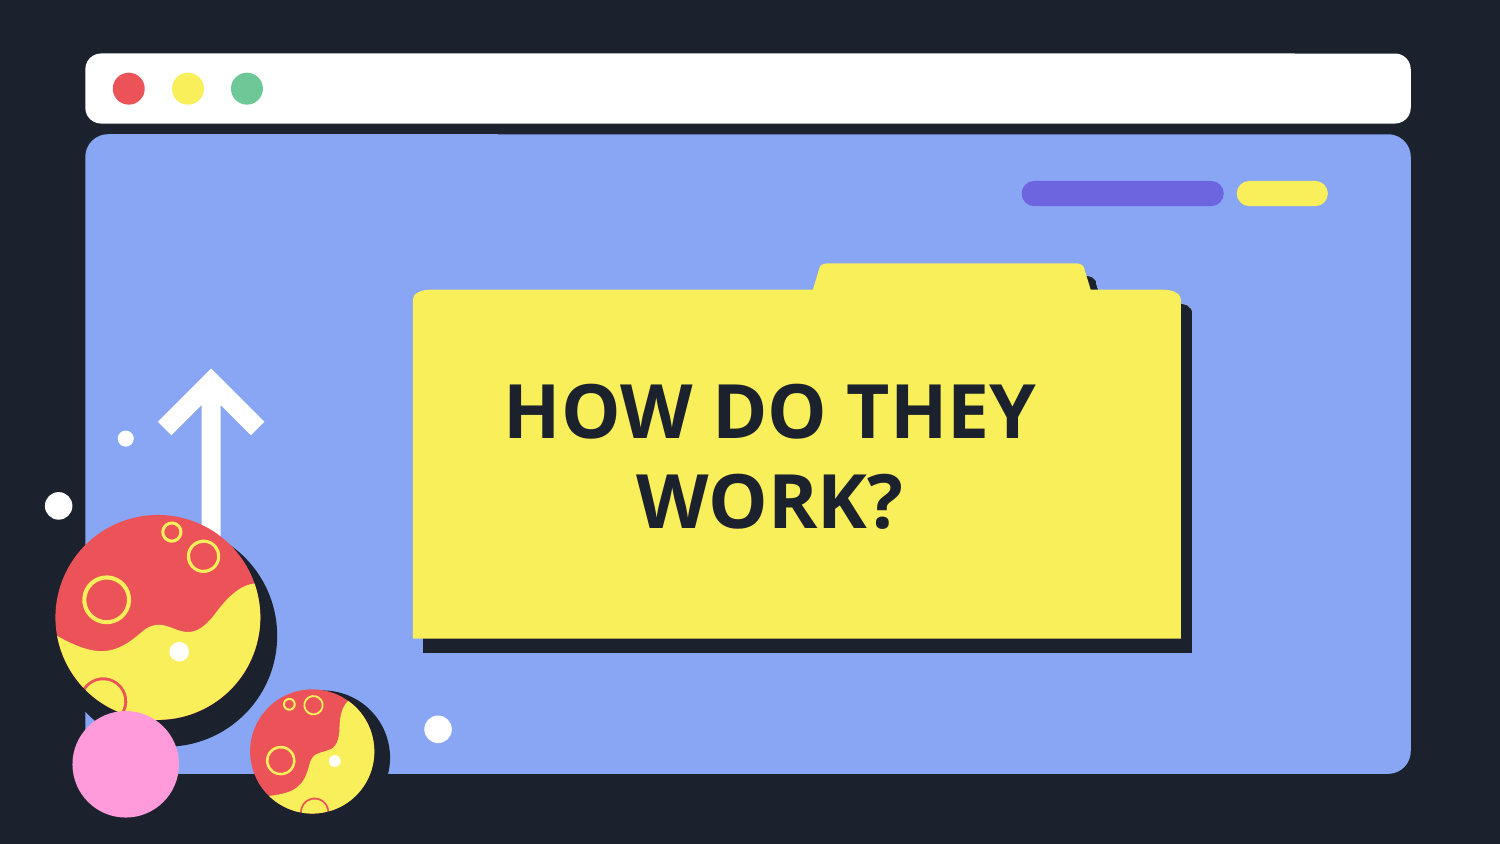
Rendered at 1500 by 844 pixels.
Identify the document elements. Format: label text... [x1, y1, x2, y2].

text_box [117, 430, 134, 447]
text_box [72, 768, 179, 818]
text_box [18, 481, 302, 759]
text_box [157, 368, 265, 479]
text_box [412, 263, 1181, 639]
title HOW DO THEY WORK? [405, 379, 1136, 528]
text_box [228, 667, 401, 836]
text_box [424, 715, 452, 744]
